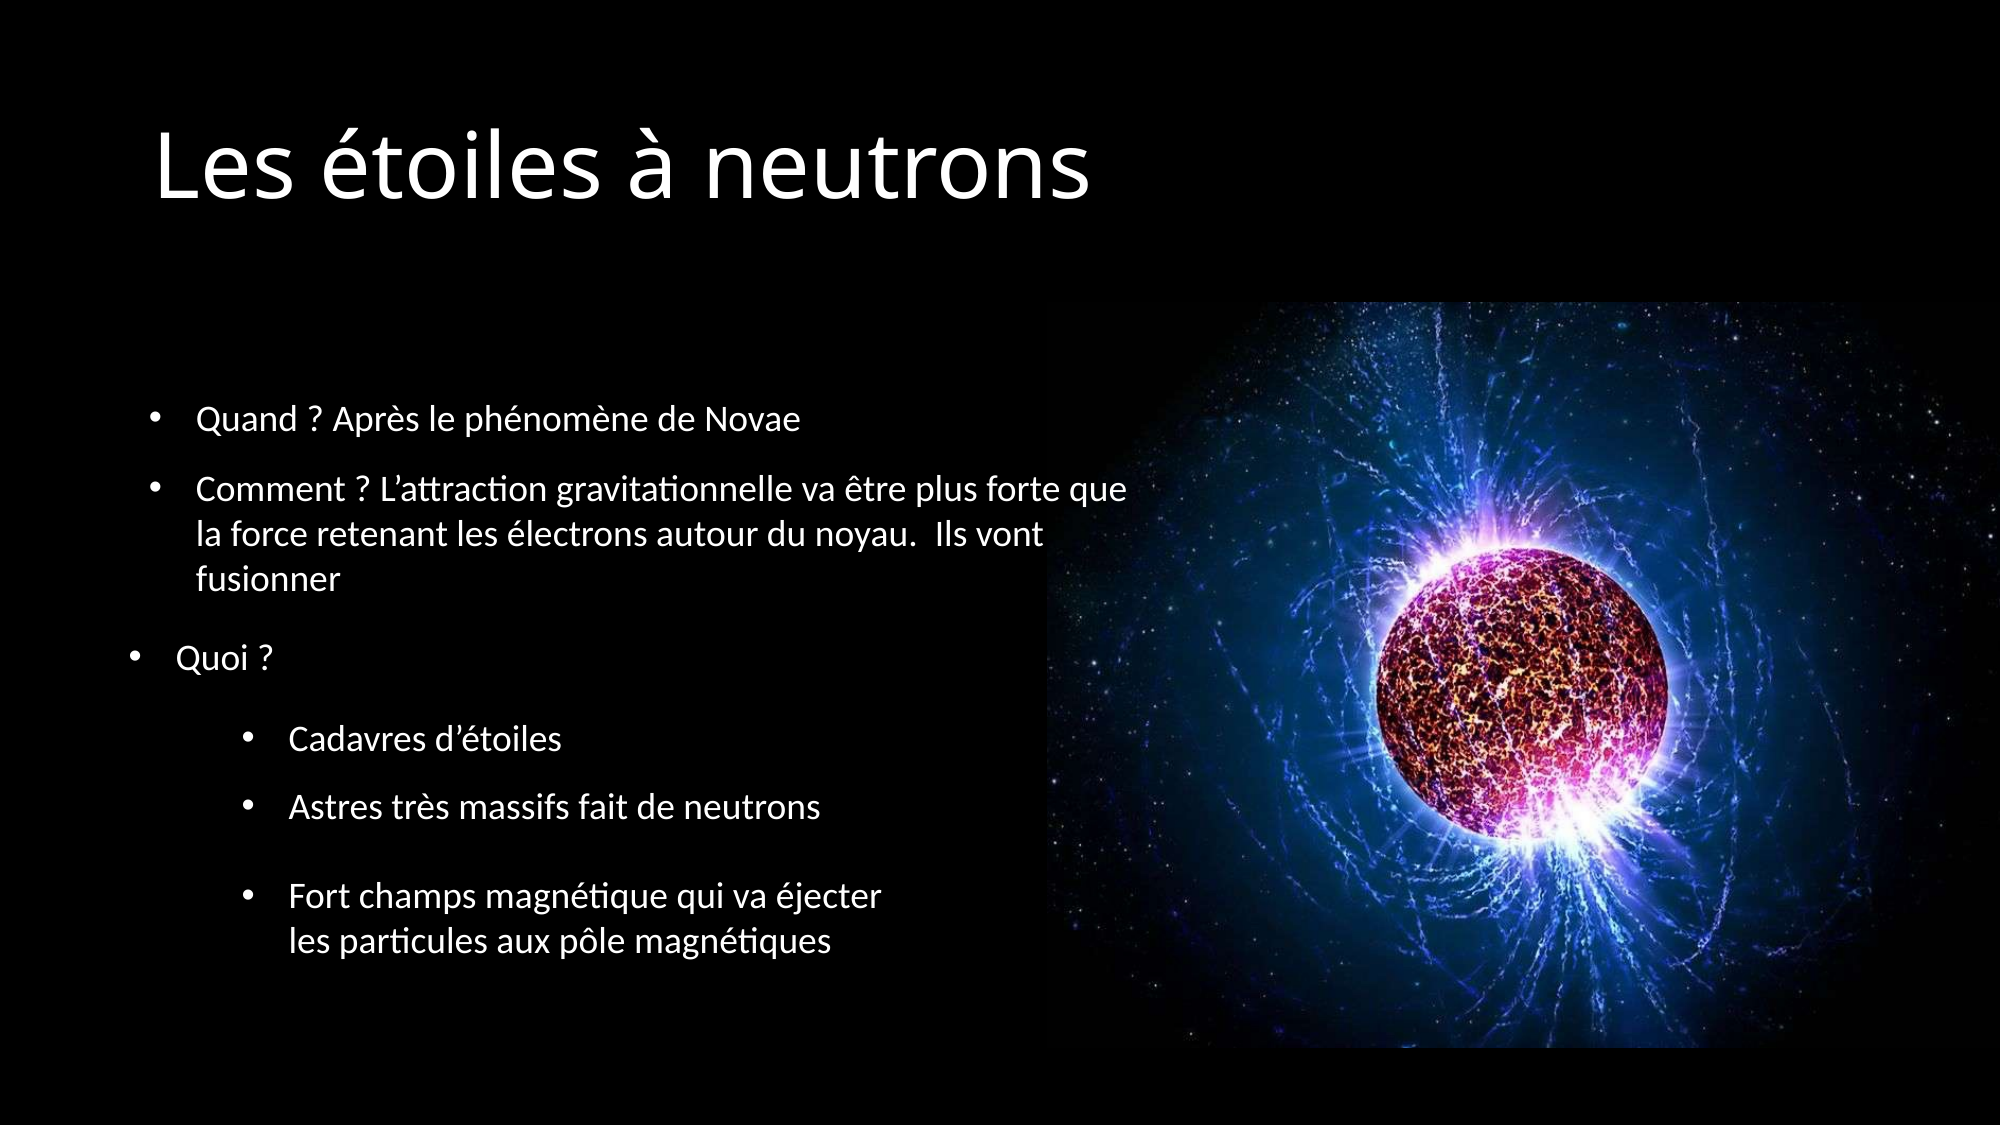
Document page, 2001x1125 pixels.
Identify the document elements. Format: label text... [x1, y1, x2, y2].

text_box Cadavres d’étoiles [226, 706, 927, 767]
text_box Quand ? Après le phénomène de Novae [134, 386, 835, 447]
text_box Fort champs magnétique qui va éjecter les particules aux pôle magnétiques [226, 864, 927, 969]
picture [1047, 302, 2000, 1048]
title Les étoiles à neutrons [137, 59, 1863, 278]
text_box Comment ? L’attraction gravitationnelle va être plus forte que la force retenant les électrons autour du noyau. Ils vont fusionner [134, 456, 1047, 607]
text_box Astres très massifs fait de neutrons [226, 775, 927, 835]
text_box Quoi ? [113, 625, 814, 686]
